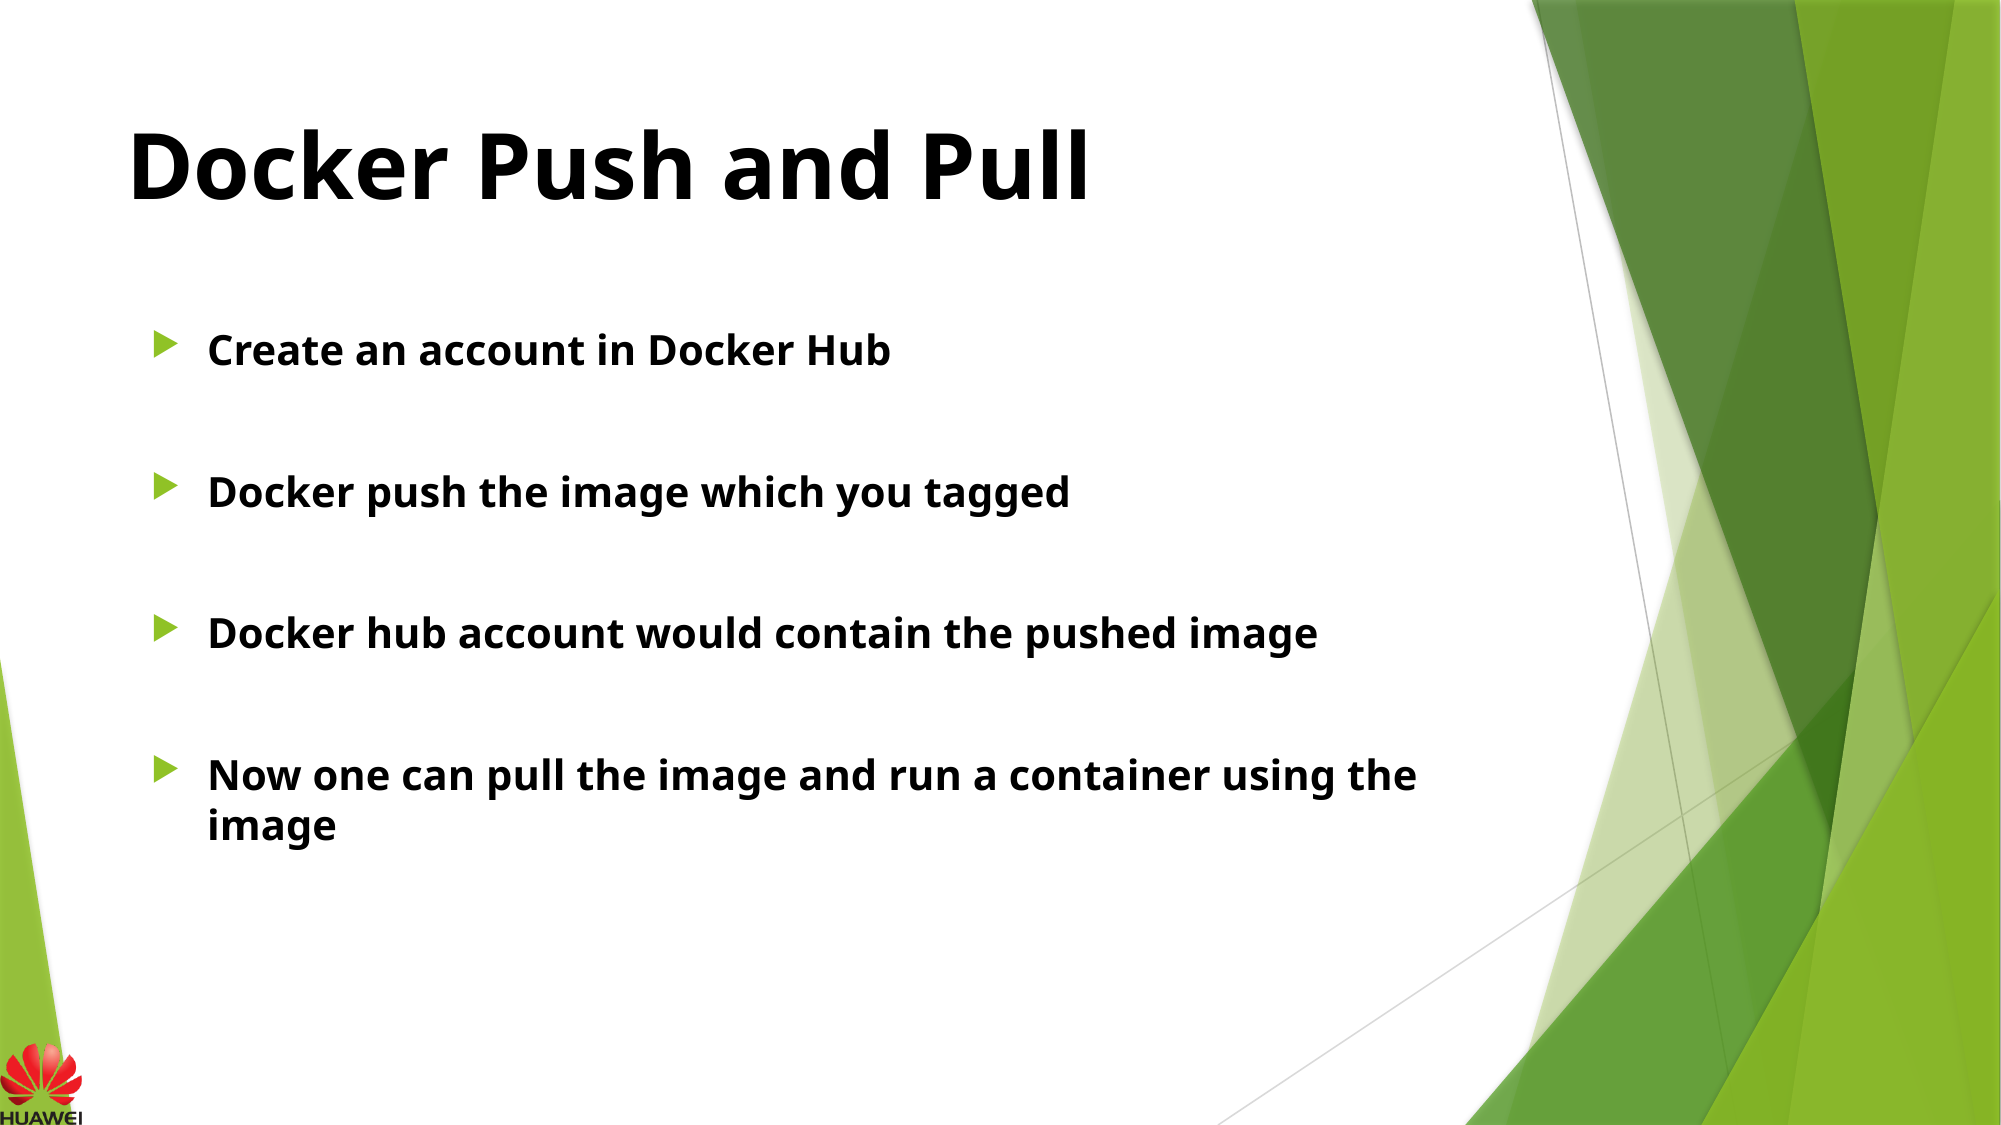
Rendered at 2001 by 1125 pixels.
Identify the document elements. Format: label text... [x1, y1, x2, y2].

list Create an account in Docker Hub Docker push the image which you tagged Docker hub account would contain the pushed image Now one can pull the image and run a container using the image [135, 316, 1546, 953]
title Docker Push and Pull [111, 99, 1522, 317]
picture [0, 1043, 82, 1125]
